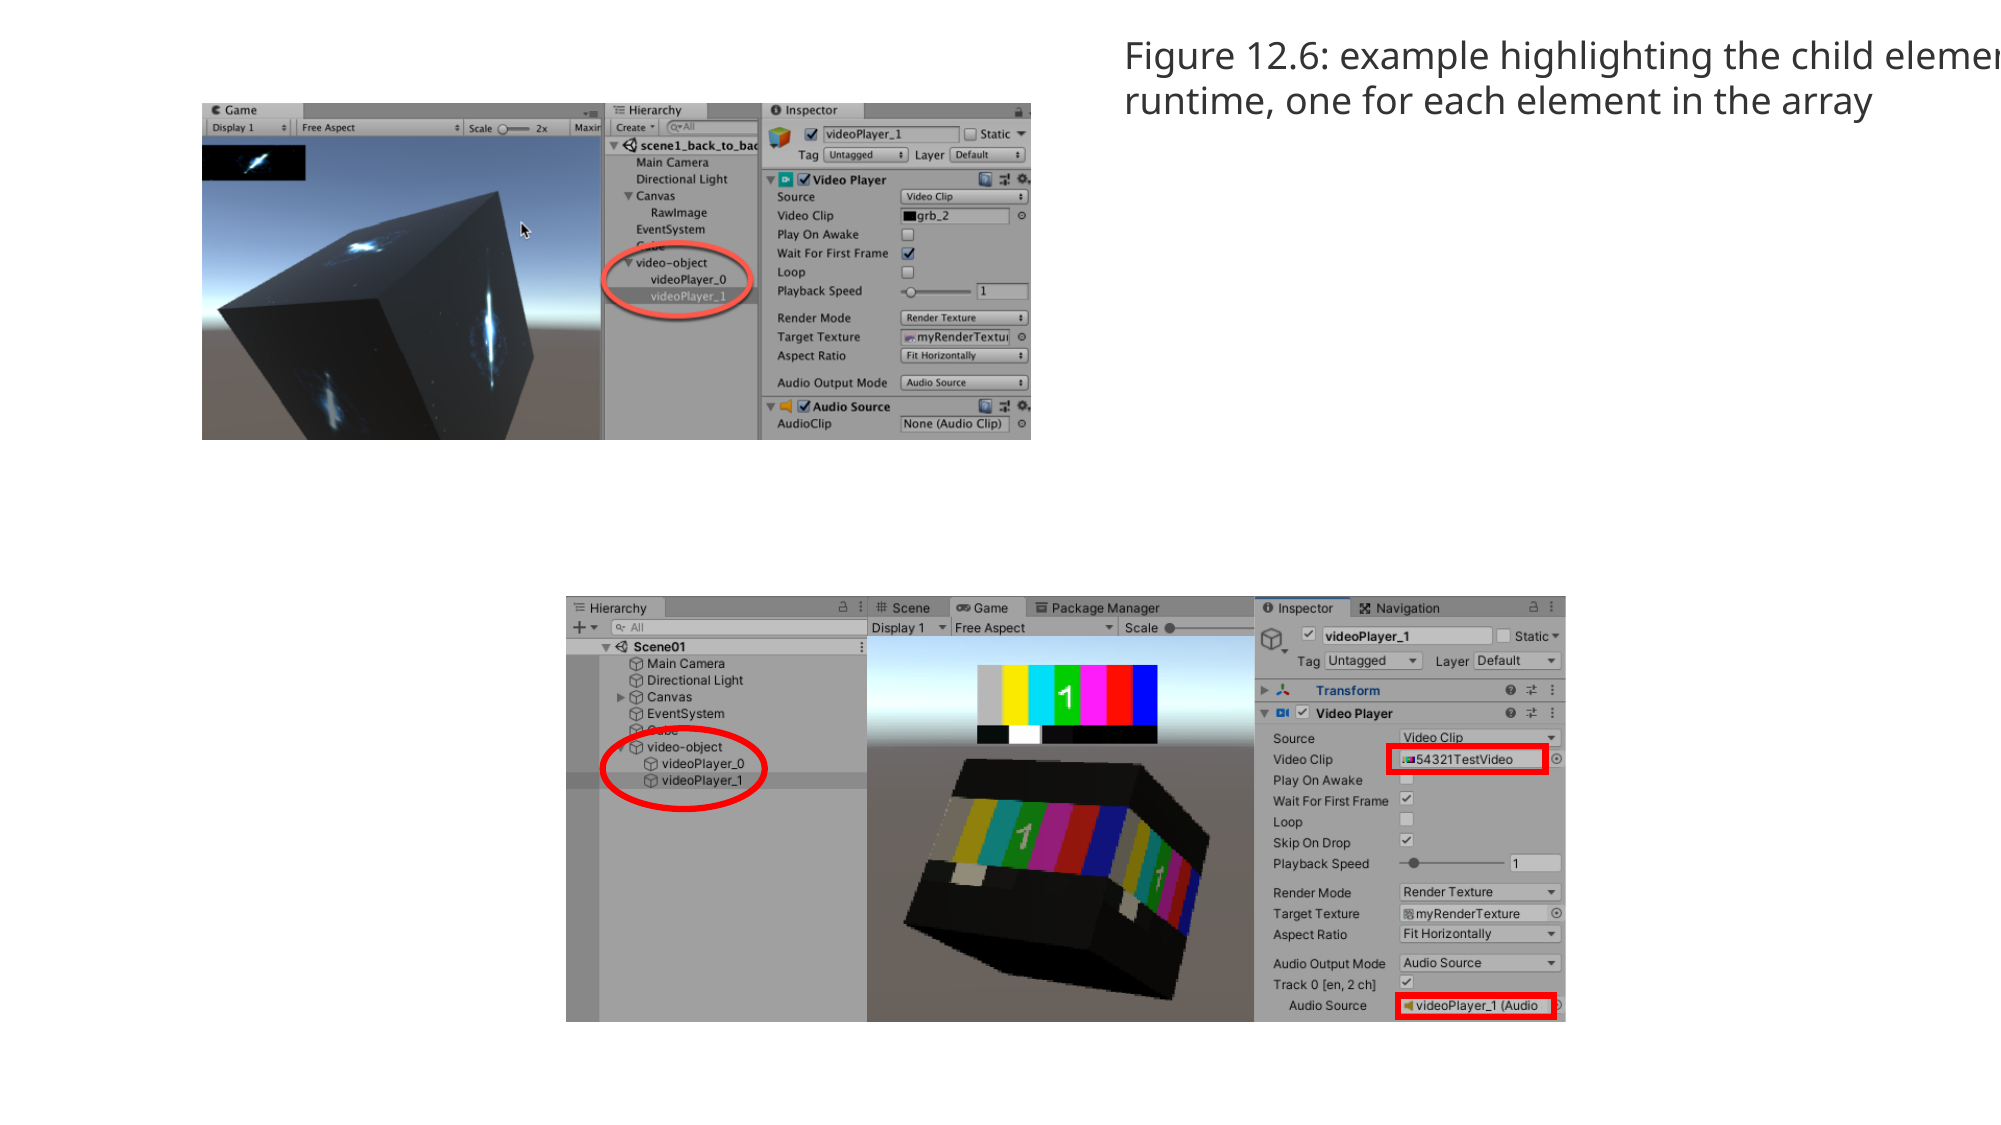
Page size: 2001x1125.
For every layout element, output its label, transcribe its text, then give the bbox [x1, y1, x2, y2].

text_box Figure 12.6: example highlighting the child elements at runtime, one for each element in the array [1109, 25, 2000, 130]
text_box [566, 596, 1566, 1022]
picture [202, 103, 1031, 440]
